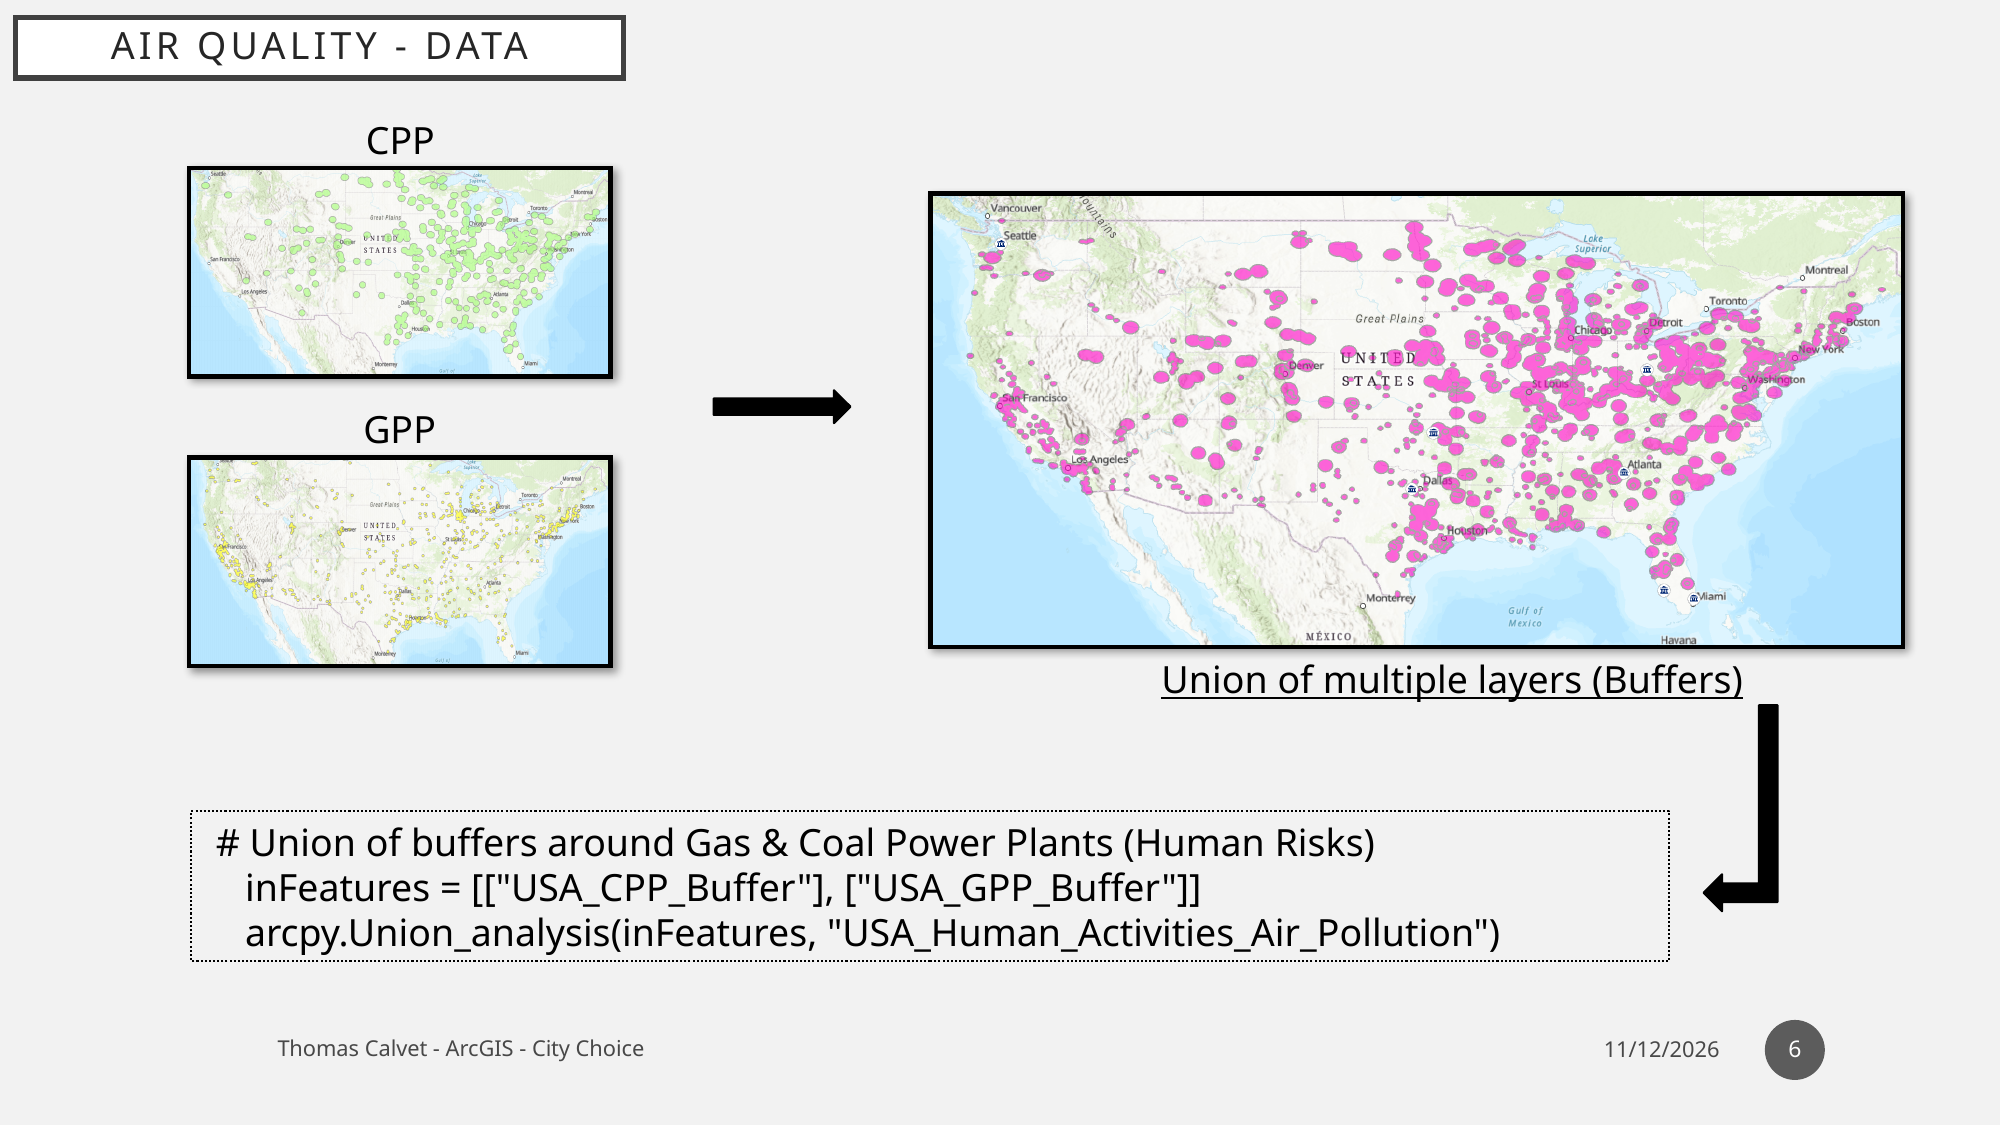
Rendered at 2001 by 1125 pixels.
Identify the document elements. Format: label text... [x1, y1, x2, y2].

picture [191, 170, 609, 375]
text_box GPP [348, 399, 451, 459]
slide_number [1283, 1023, 1735, 1077]
text_box [1702, 704, 1779, 913]
text_box AIR QUALITY - data [15, 17, 624, 79]
text_box CPP [351, 109, 450, 170]
footer Thomas Calvet - ArcGIS - City Choice [262, 1023, 1231, 1076]
slide_number 6 [1764, 1019, 1825, 1080]
picture [191, 459, 609, 664]
picture [932, 196, 1901, 645]
text_box Union of multiple layers (Buffers) [1146, 648, 1759, 709]
text_box [712, 389, 852, 425]
text_box # Union of buffers around Gas & Coal Power Plants (Human Risks) inFeatures = [["USA_CPP_Buffer"], ["USA_GPP_Buffer"]] arcpy.Union_analysis(inFeatures, "USA_Human_Activities_Air_Pollution") [190, 810, 1670, 962]
